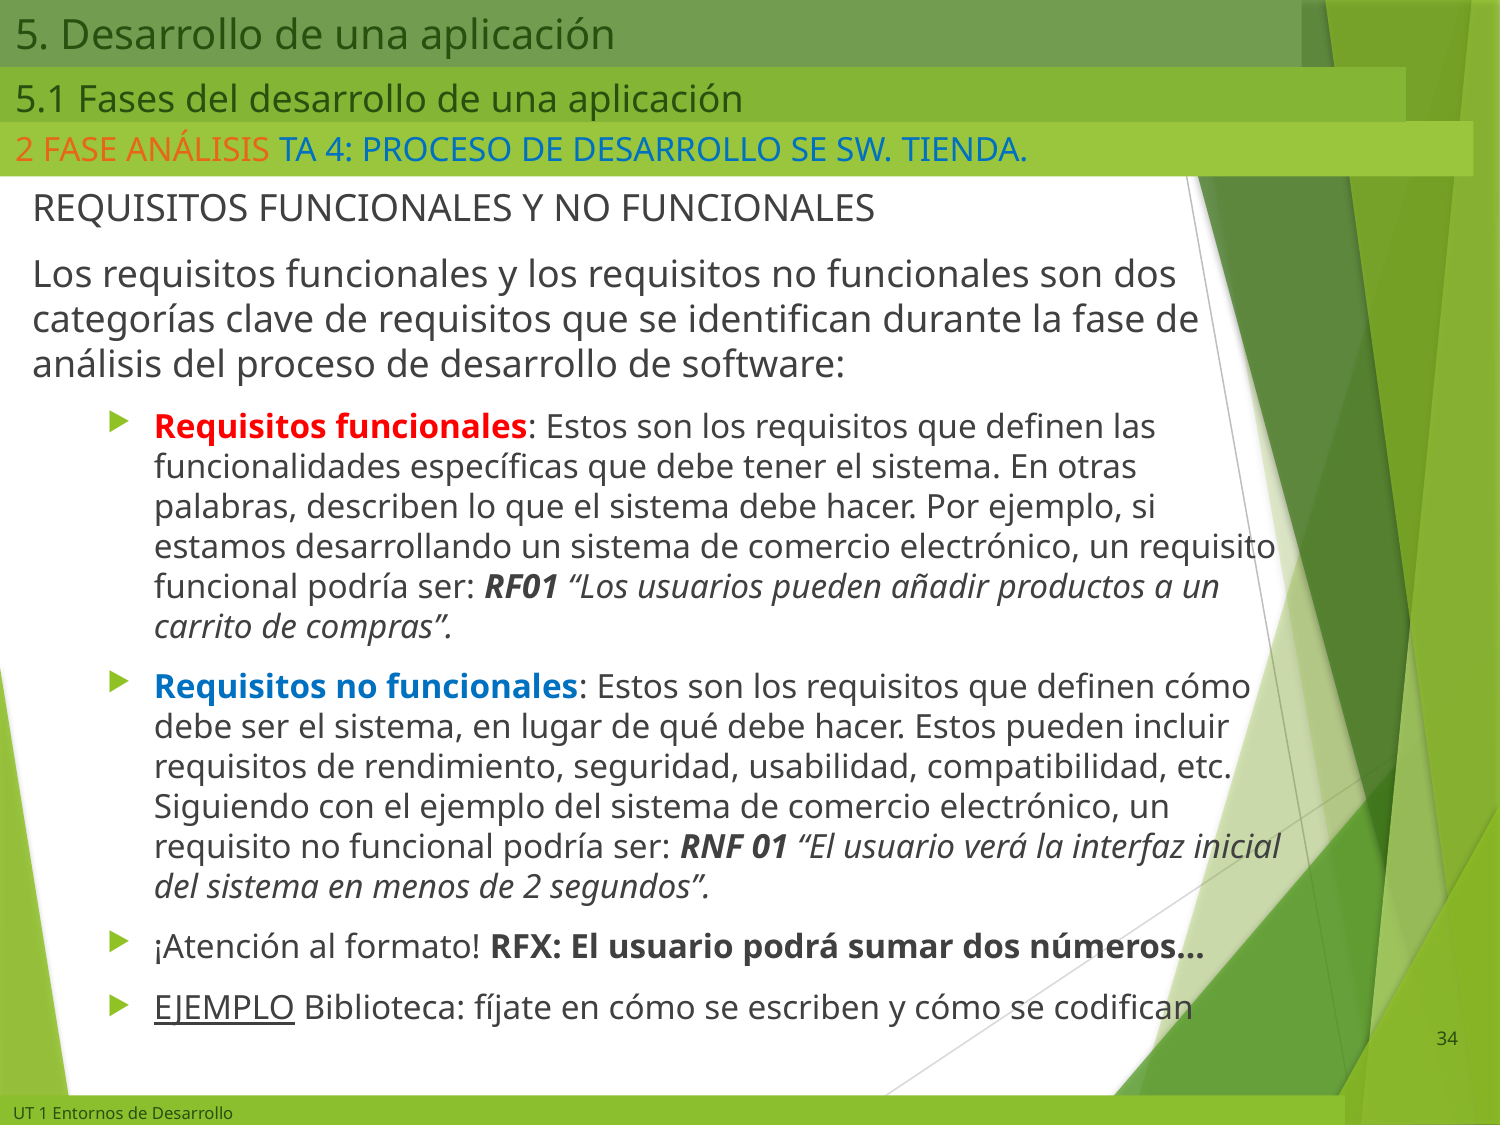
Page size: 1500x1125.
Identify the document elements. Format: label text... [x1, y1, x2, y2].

slide_number 34 [1389, 1009, 1474, 1070]
text_box REQUISITOS FUNCIONALES Y NO FUNCIONALES Los requisitos funcionales y los requisitos no funcionales son dos categorías clave de requisitos que se identifican durante la fase de análisis del proceso de desarrollo de software: Requisitos funcionales: Estos son los requisitos que definen las funcionalidades específicas que debe tener el sistema. En otras palabras, describen lo que el sistema debe hacer. Por ejemplo, si estamos desarrollando un sistema de comercio electrónico, un requisito funcional podría ser: RF01 “Los usuarios pueden añadir productos a un carrito de compras”. Requisitos no funcionales: Estos son los requisitos que definen cómo debe ser el sistema, en lugar de qué debe hacer. Estos pueden incluir requisitos de rendimiento, seguridad, usabilidad, compatibilidad, etc. Siguiendo con el ejemplo del sistema de comercio electrónico, un requisito no funcional podría ser: RNF 01 “El usuario verá la interfaz inicial del sistema en menos de 2 segundos”. ¡Atención al formato! RFX: El usuario podrá sumar dos números… EJEMPLO Biblioteca: fíjate en cómo se escriben y cómo se codifican [17, 176, 1302, 1103]
list 2 FASE ANÁLISIS TA 4: PROCESO DE DESARROLLO SE SW. TIENDA. [0, 121, 1474, 177]
list 5.1 Fases del desarrollo de una aplicación [0, 67, 1406, 123]
title 5. Desarrollo de una aplicación [0, 0, 1302, 67]
